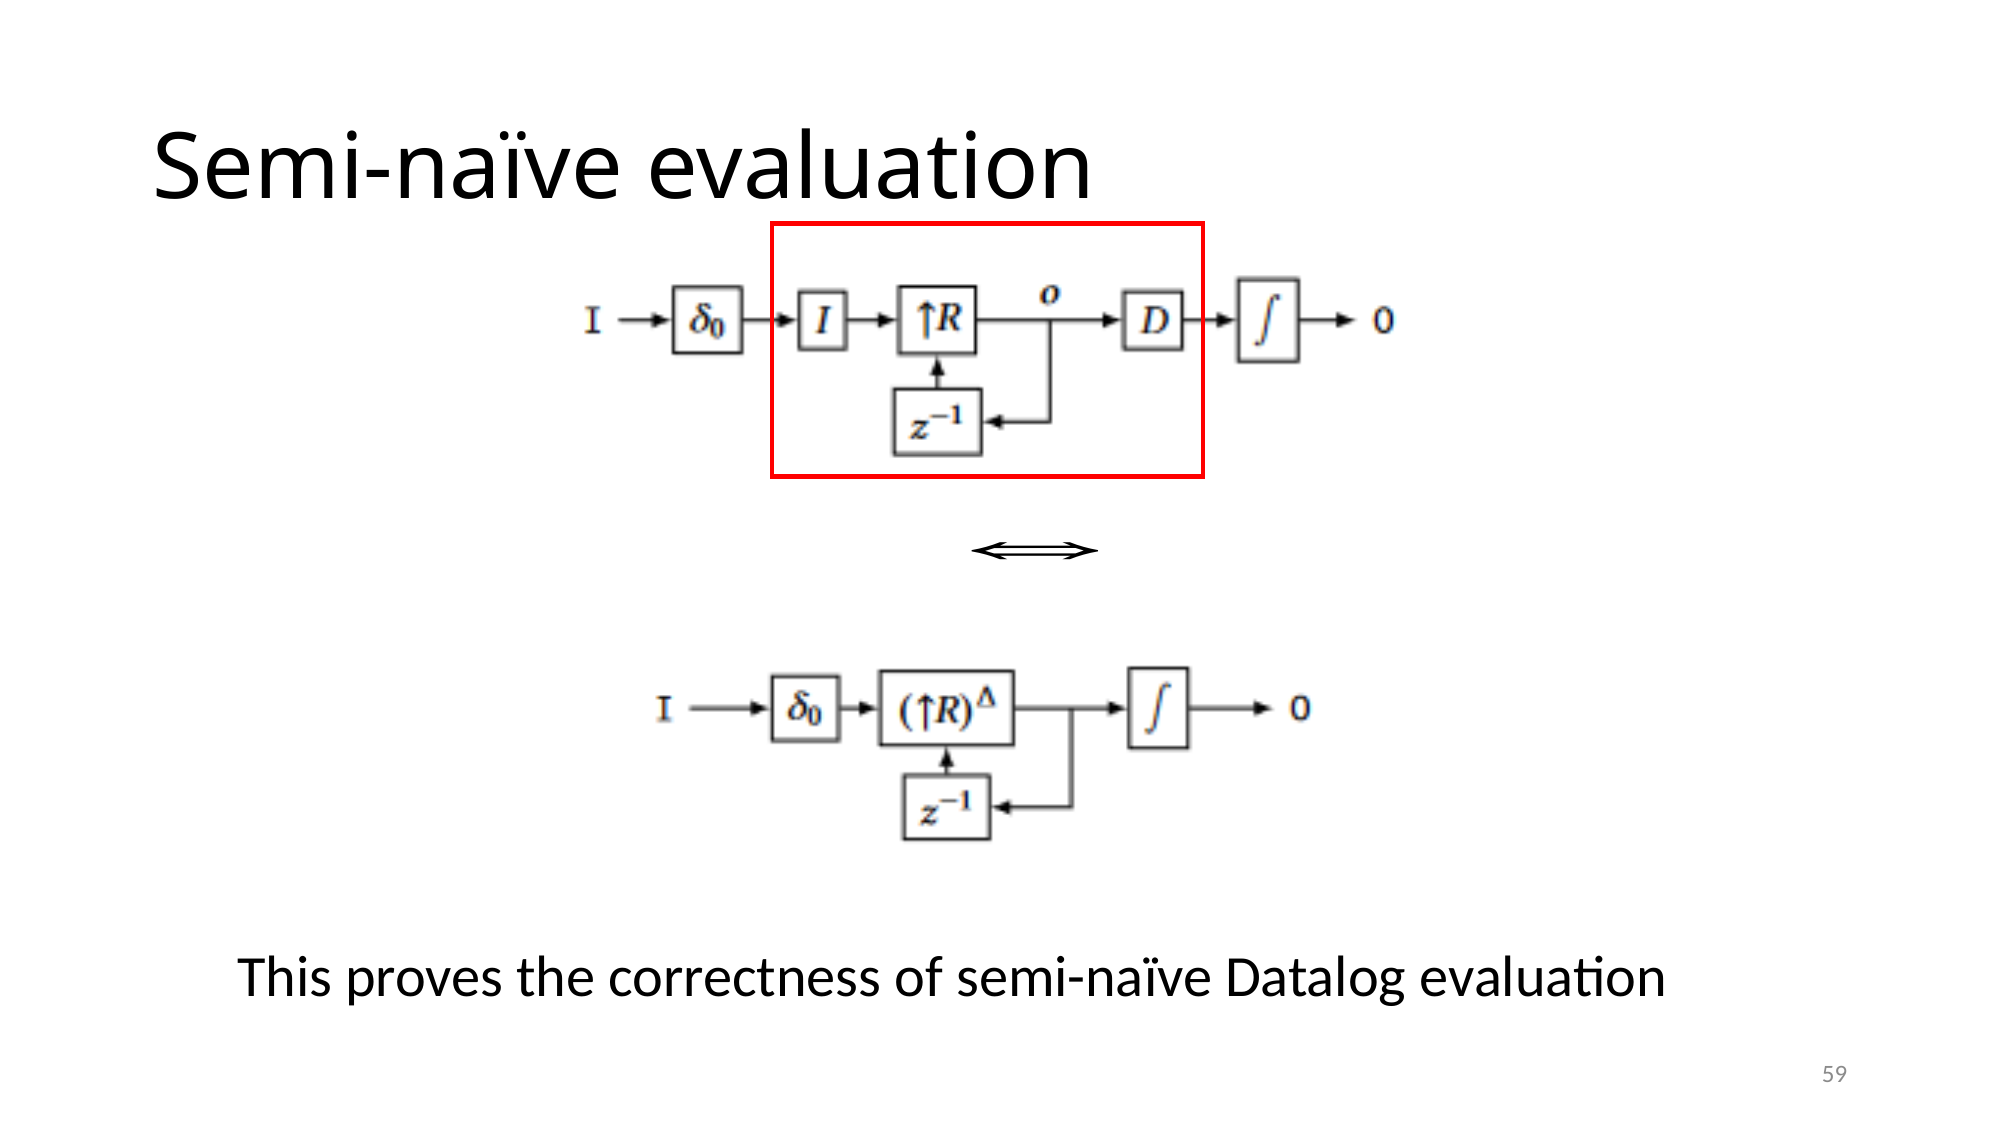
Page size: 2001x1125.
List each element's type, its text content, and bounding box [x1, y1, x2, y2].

text_box [771, 222, 1204, 274]
text_box [771, 464, 1204, 478]
picture [610, 644, 1334, 871]
text_box This proves the correctness of semi-naïve Datalog evaluation [222, 930, 1683, 1016]
title Semi-naïve evaluation [137, 59, 1863, 278]
slide_number 59 [1798, 1042, 1863, 1103]
picture [580, 274, 1409, 464]
